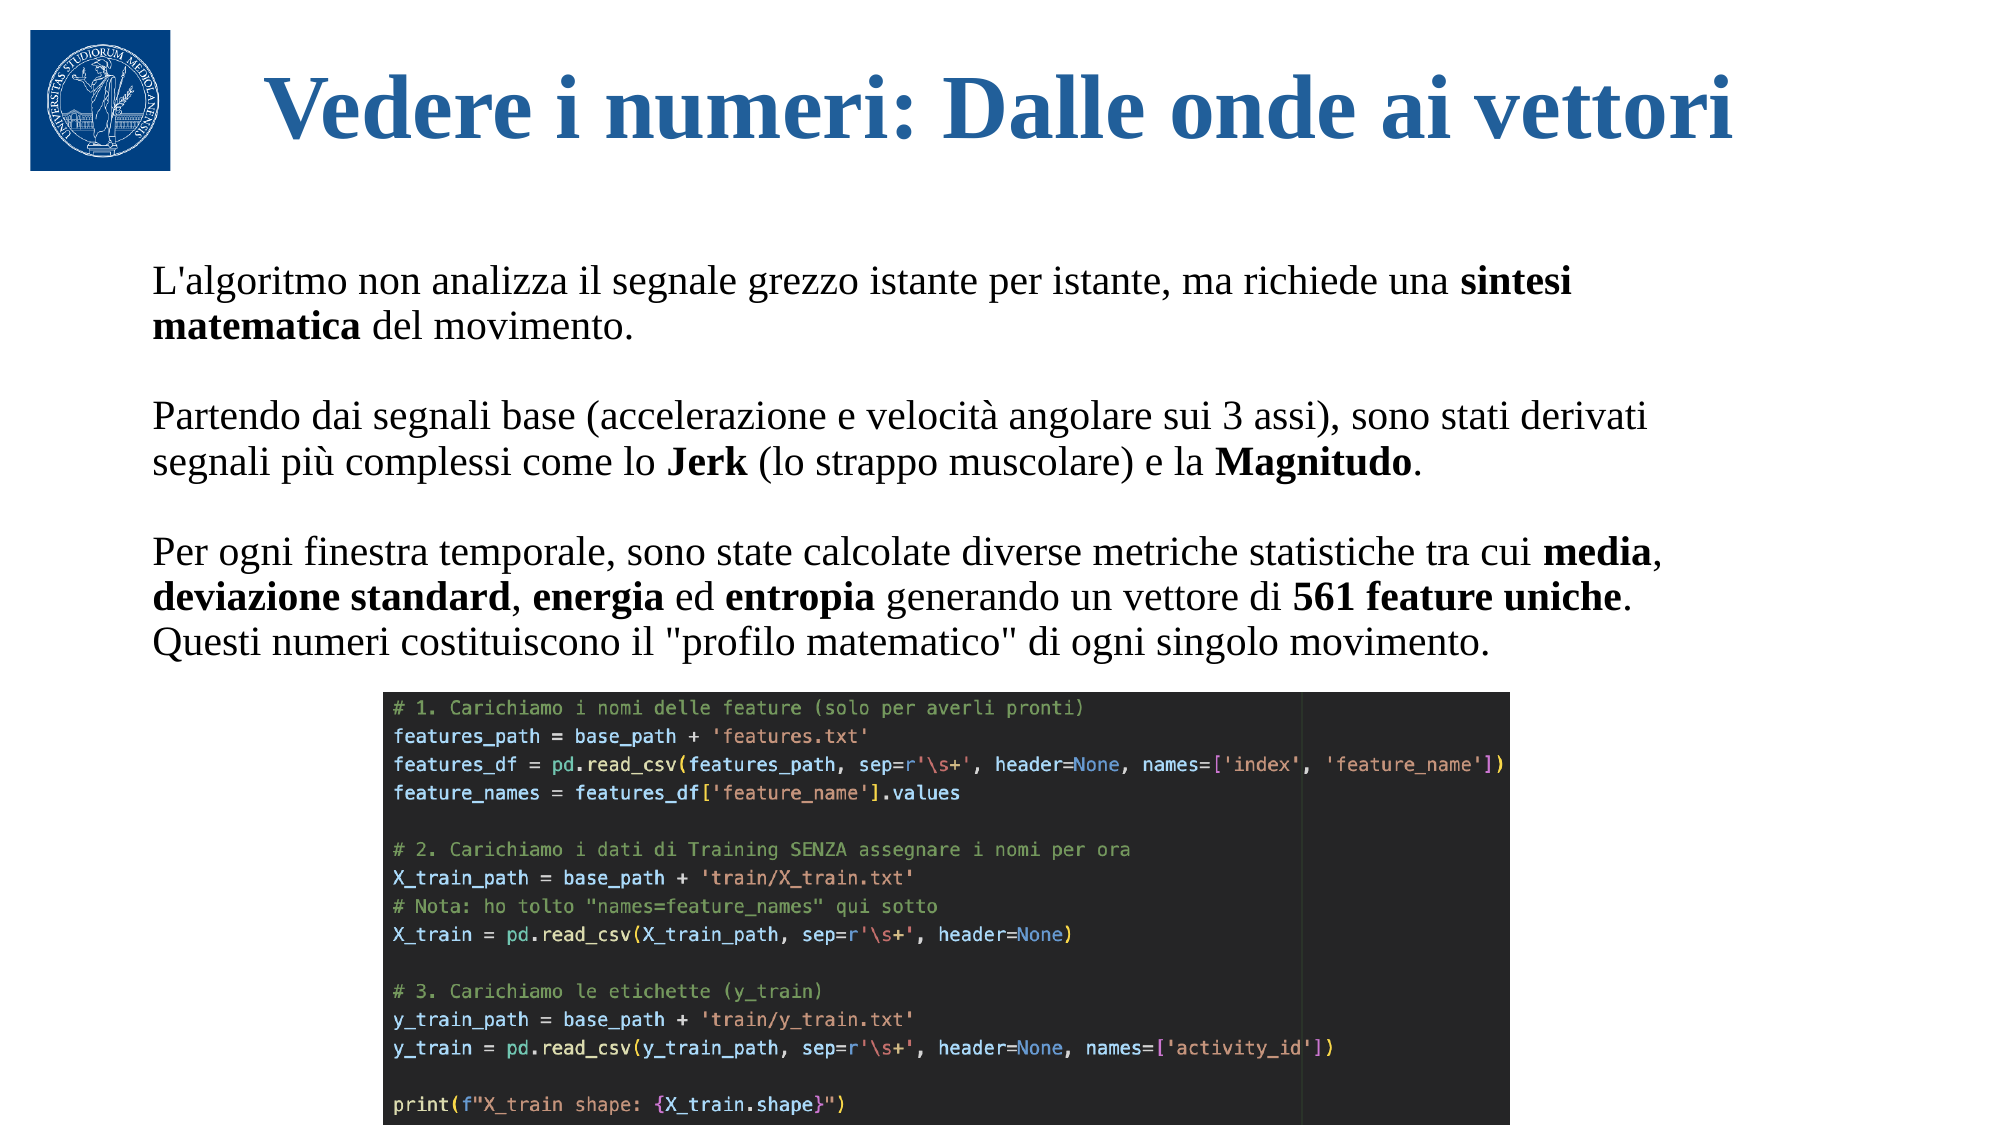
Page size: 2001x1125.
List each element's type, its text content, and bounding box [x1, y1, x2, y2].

picture [382, 692, 1511, 1125]
list L'algoritmo non analizza il segnale grezzo istante per istante, ma richiede una sintesi matematica del movimento. Partendo dai segnali base (accelerazione e velocità angolare sui 3 assi), sono stati derivati segnali più complessi come lo Jerk (lo strappo muscolare) e la Magnitudo. Per ogni finestra temporale, sono state calcolate diverse metriche statistiche tra cui media, deviazione standard, energia ed entropia generando un vettore di 561 feature uniche. Questi numeri costituiscono il "profilo matematico" di ogni singolo movimento. [137, 251, 1756, 1125]
title Vedere i numeri: Dalle onde ai vettori [0, 0, 2000, 218]
